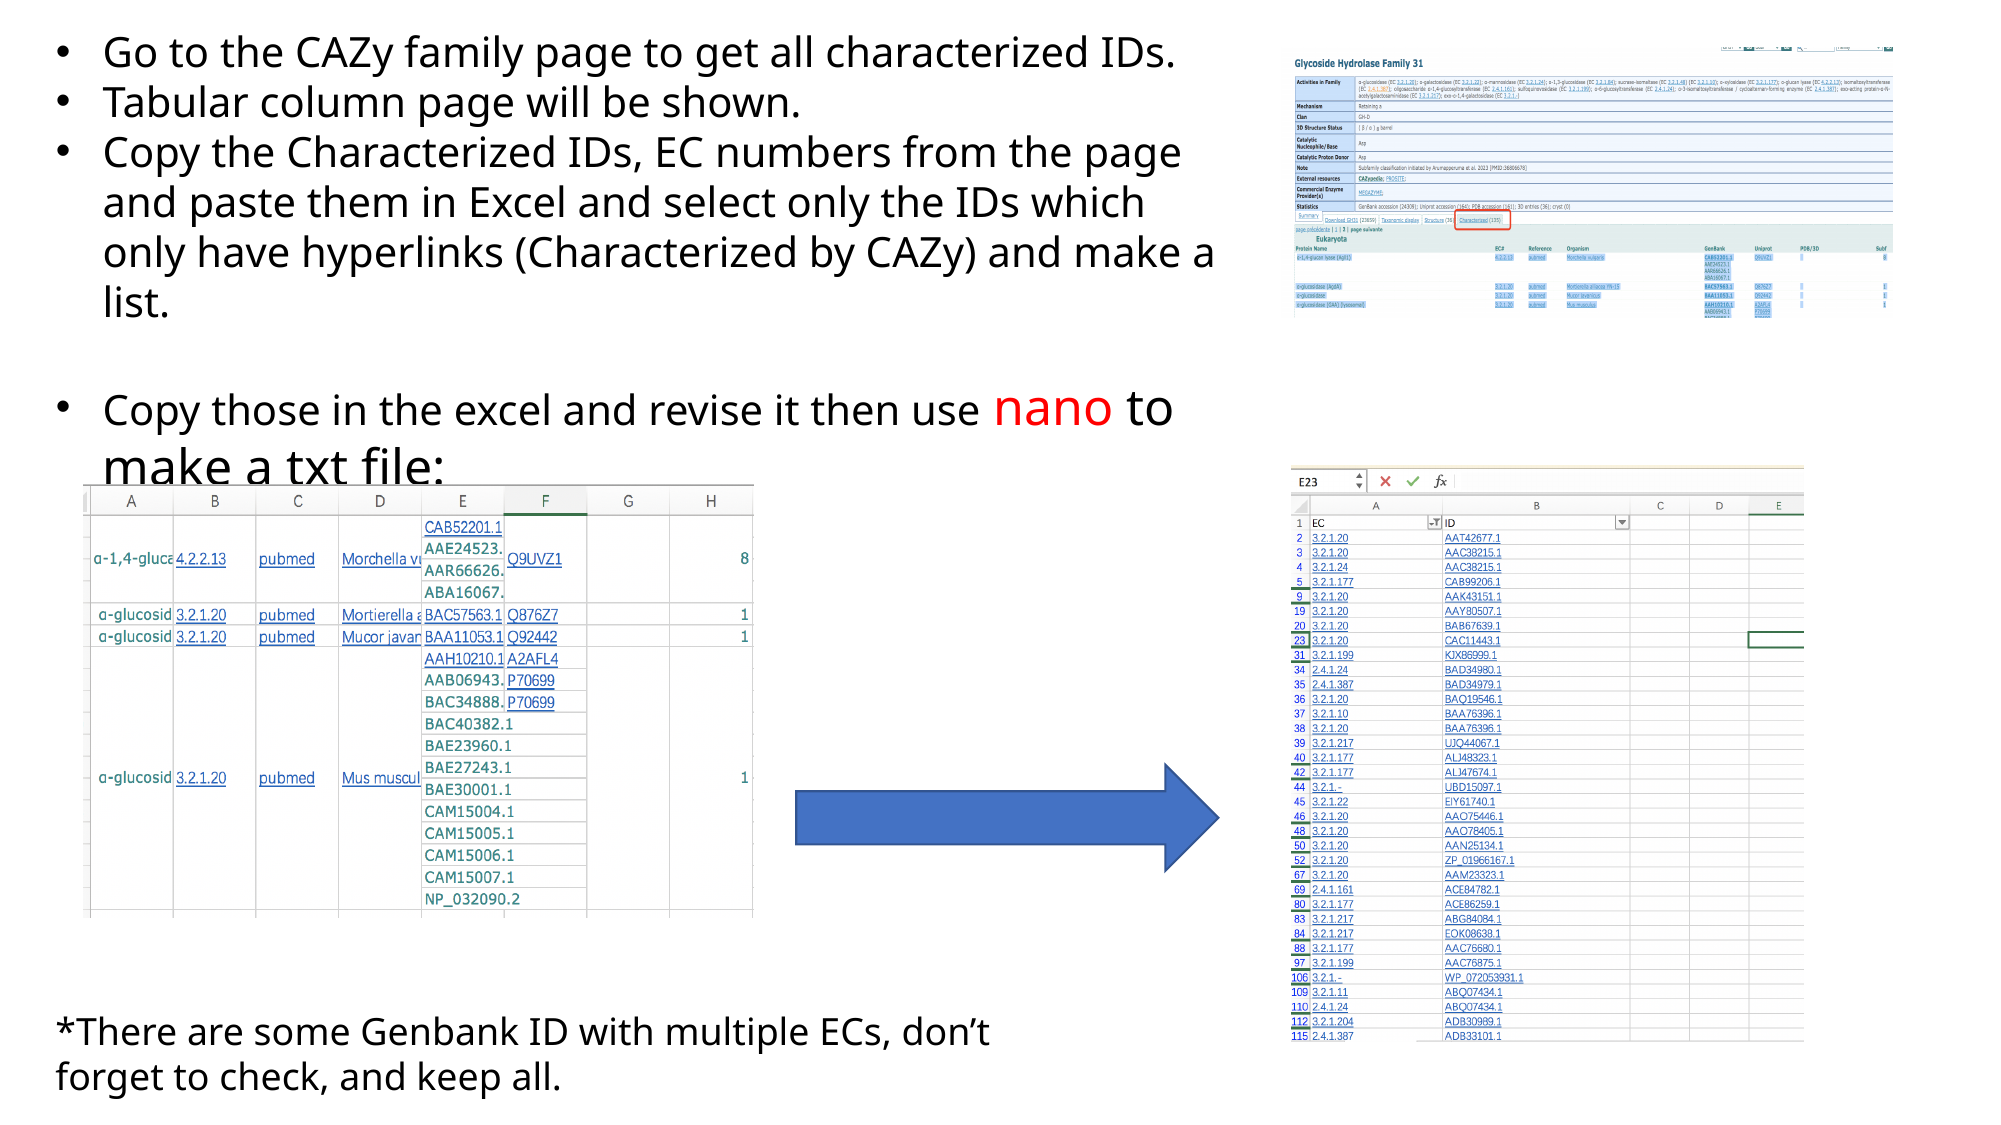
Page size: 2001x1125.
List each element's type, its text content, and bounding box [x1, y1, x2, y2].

picture [83, 484, 754, 918]
picture [1281, 47, 1893, 318]
text_box *There are some Genbank ID with multiple ECs, don’t forget to check, and keep all. [40, 1000, 1041, 1106]
text_box Go to the CAZy family page to get all characterized IDs. Tabular column page will be shown. Copy the Characterized IDs, EC numbers from the page and paste them in Excel and select only the IDs which only have hyperlinks (Characterized by CAZy) and make a list. Copy those in the excel and revise it then use nano to make a txt file: [40, 18, 1249, 864]
picture [1291, 465, 1804, 1042]
text_box [795, 762, 1220, 874]
